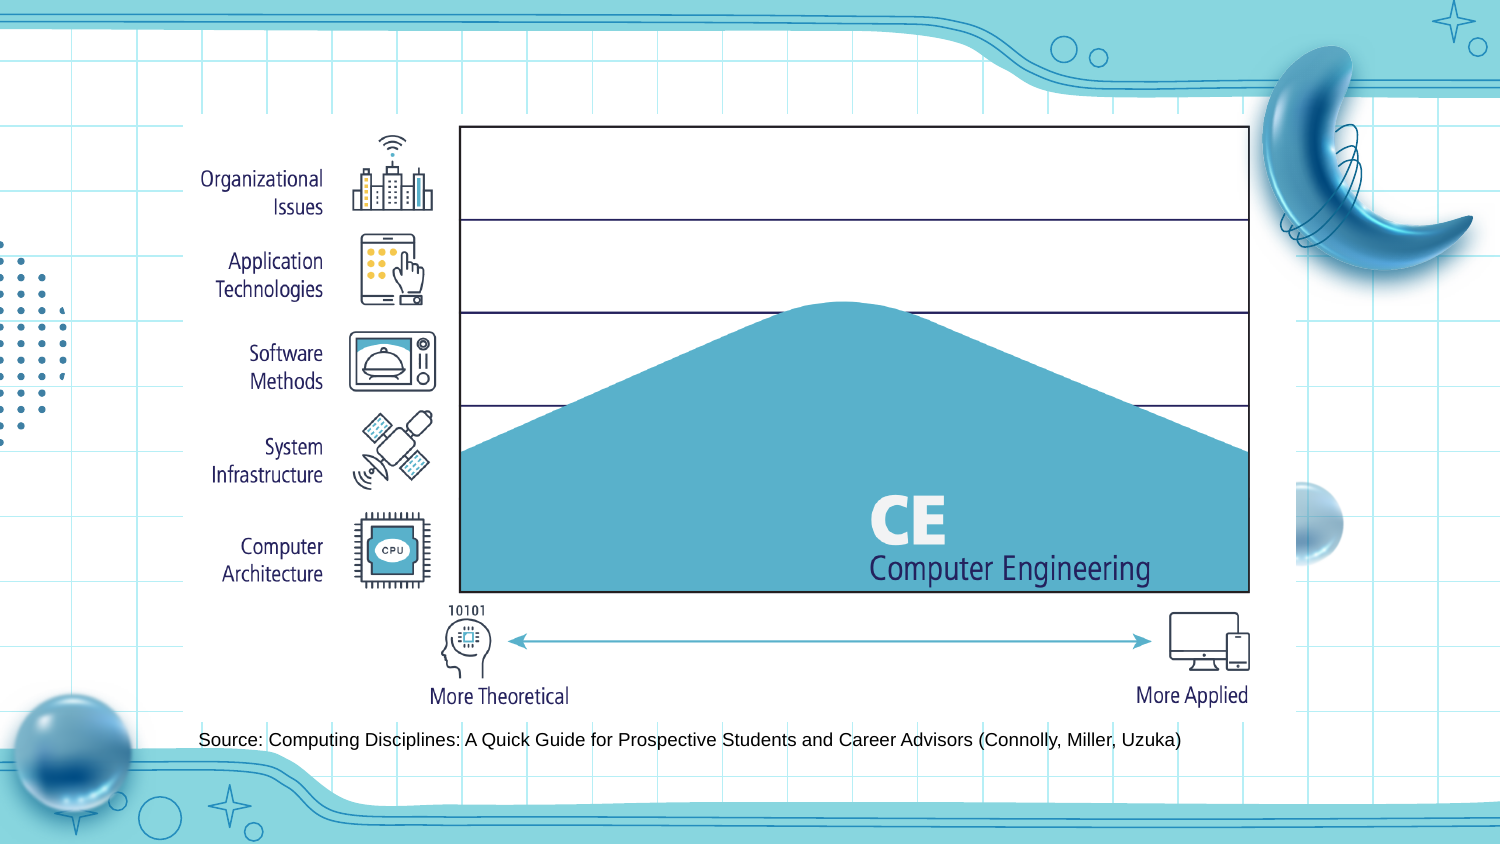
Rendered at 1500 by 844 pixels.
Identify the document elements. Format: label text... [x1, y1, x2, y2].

picture [8, 685, 146, 817]
picture [0, 237, 76, 459]
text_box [1180, 0, 1500, 347]
picture [183, 114, 1348, 723]
text_box Source: Computing Disciplines: A Quick Guide for Prospective Students and Career Advisors (Connolly, Miller, Uzuka) [183, 729, 1296, 758]
